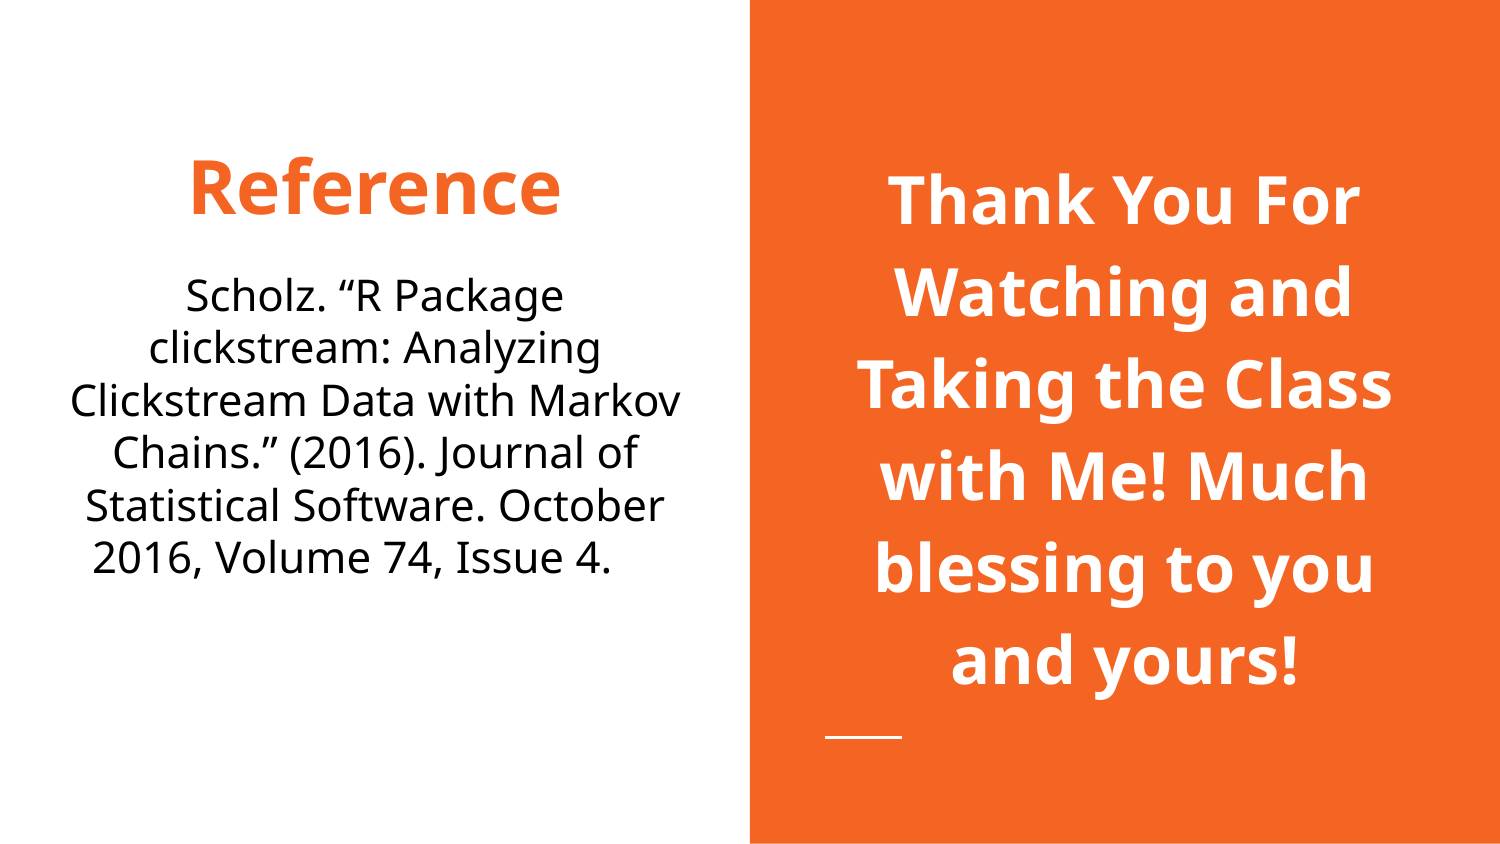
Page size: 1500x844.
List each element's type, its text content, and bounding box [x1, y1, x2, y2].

subtitle Scholz. “R Package clickstream: Analyzing Clickstream Data with Markov Chains.” (2016). Journal of Statistical Software. October 2016, Volume 74, Issue 4. [43, 252, 708, 474]
list Thank You For Watching and Taking the Class with Me! Much blessing to you and yours! [810, 118, 1440, 725]
title Reference [43, 28, 708, 245]
